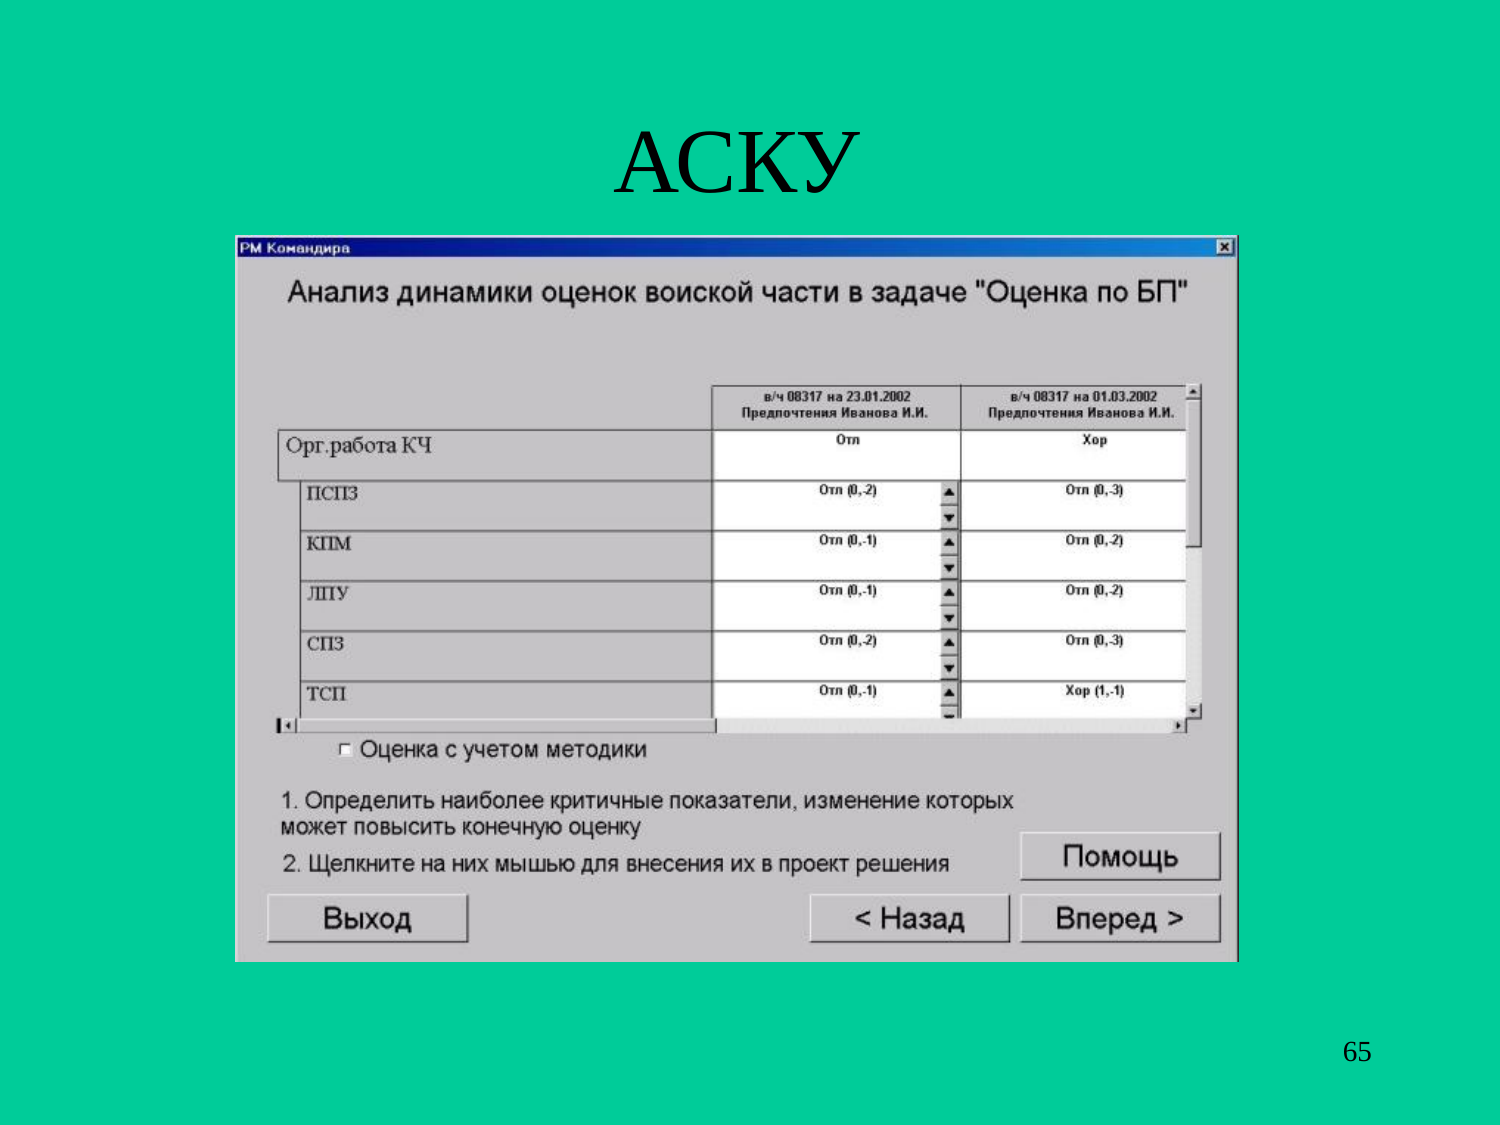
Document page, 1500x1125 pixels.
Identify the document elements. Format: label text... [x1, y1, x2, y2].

title АСКУ [99, 62, 1375, 250]
picture [235, 235, 1239, 962]
slide_number 65 [1074, 1025, 1388, 1100]
